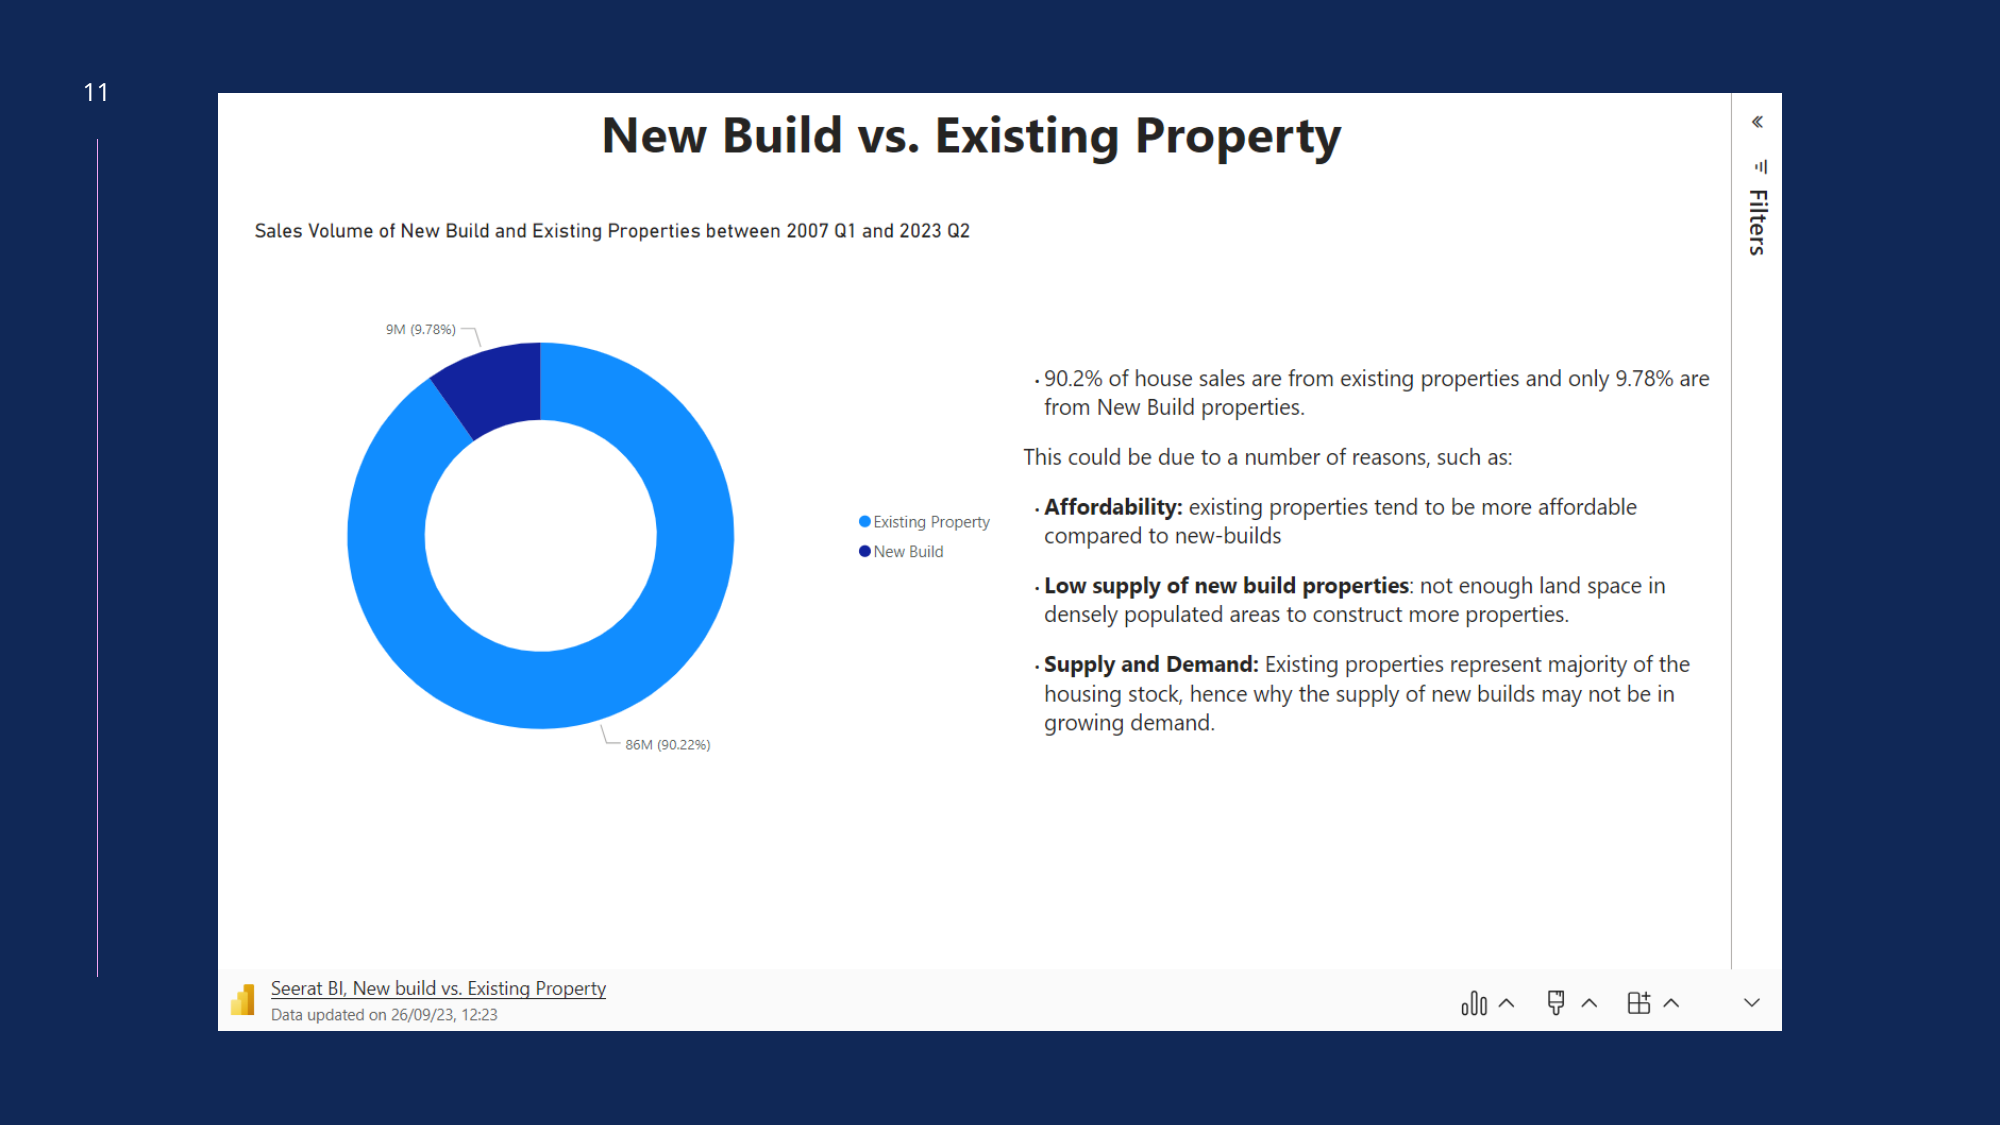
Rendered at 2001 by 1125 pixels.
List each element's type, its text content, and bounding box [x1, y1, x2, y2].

slide_number 11 [53, 67, 140, 119]
picture [218, 93, 1782, 1031]
